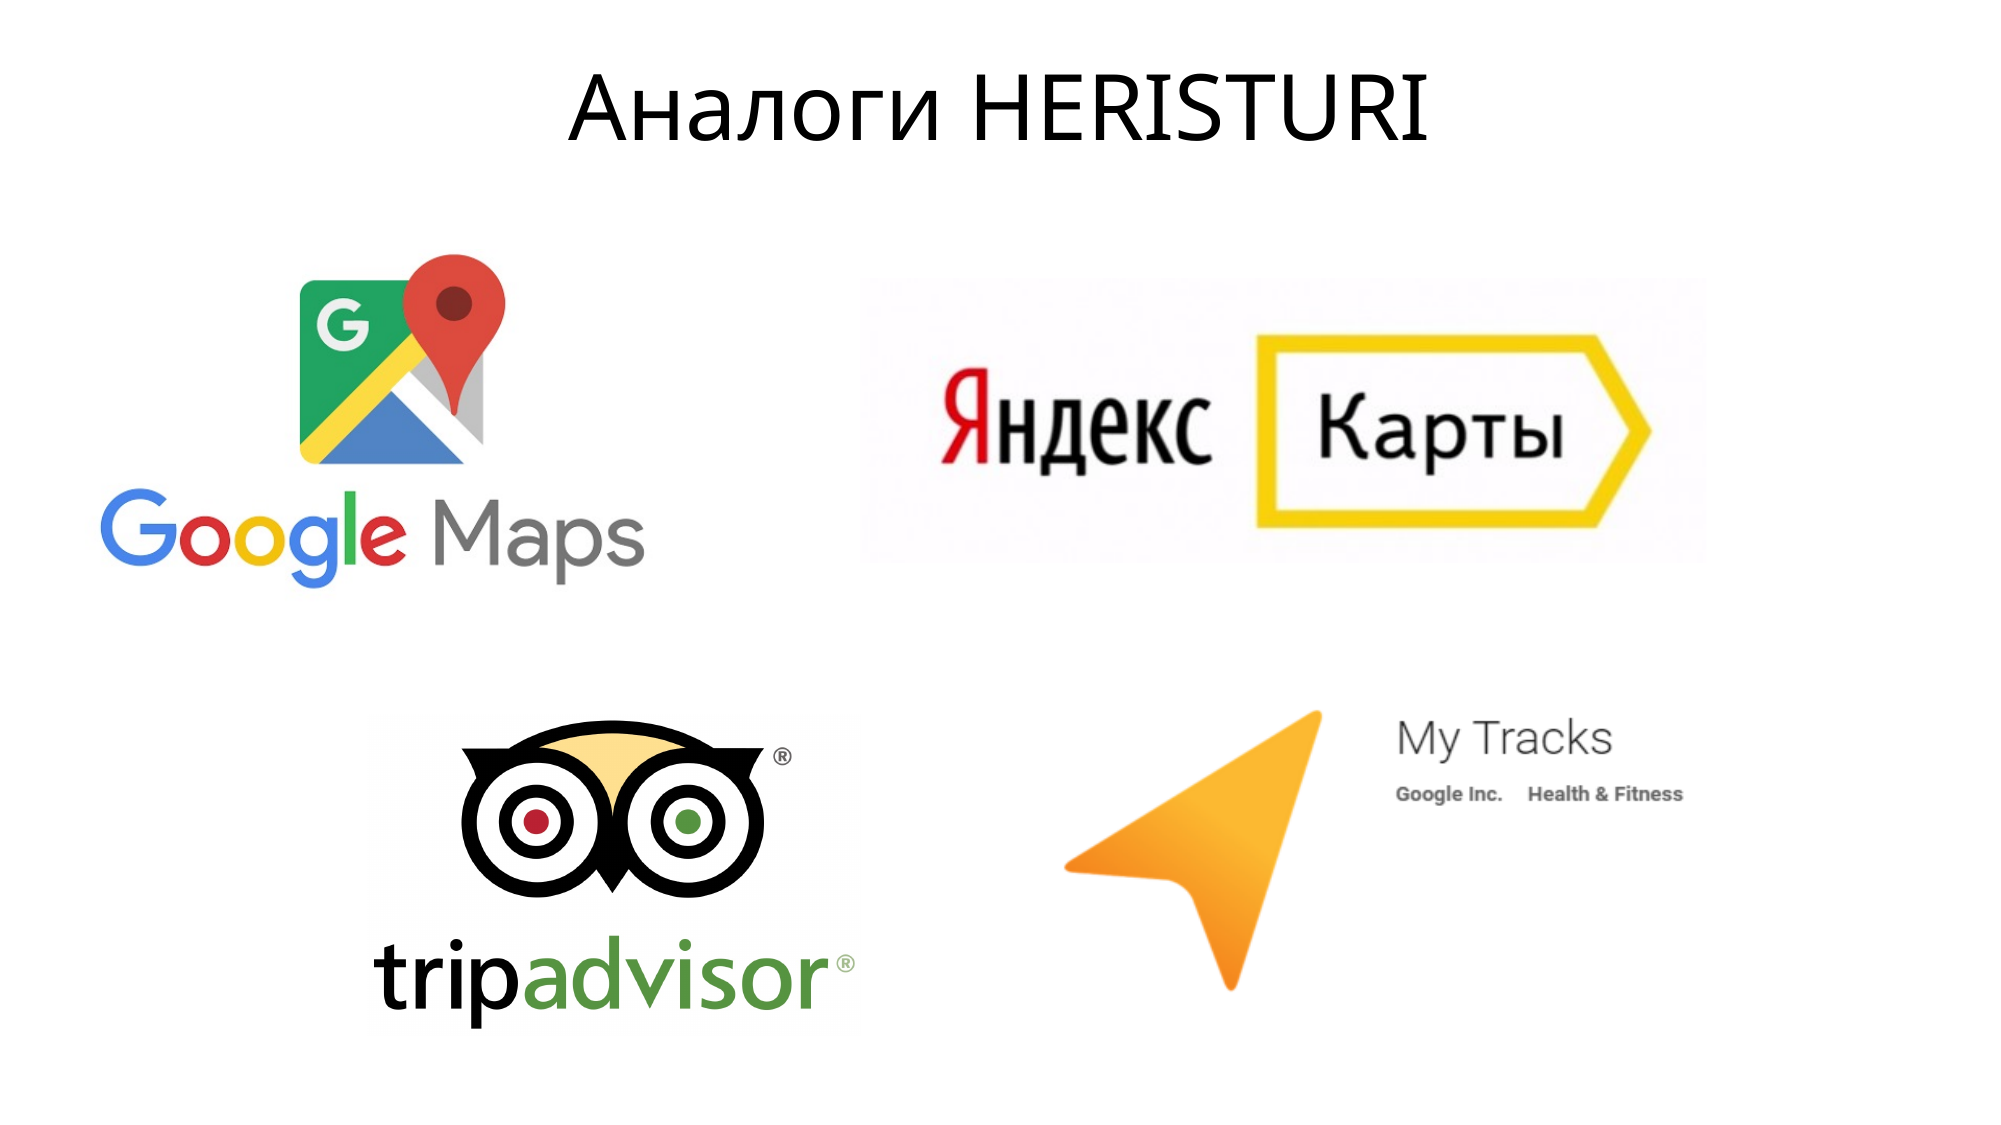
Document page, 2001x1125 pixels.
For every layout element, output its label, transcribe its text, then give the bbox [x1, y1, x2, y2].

title Аналоги HERISTURI [137, 2, 1863, 220]
picture [1058, 701, 1755, 1000]
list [52, 249, 723, 620]
picture [367, 714, 861, 1036]
picture [860, 278, 1707, 563]
